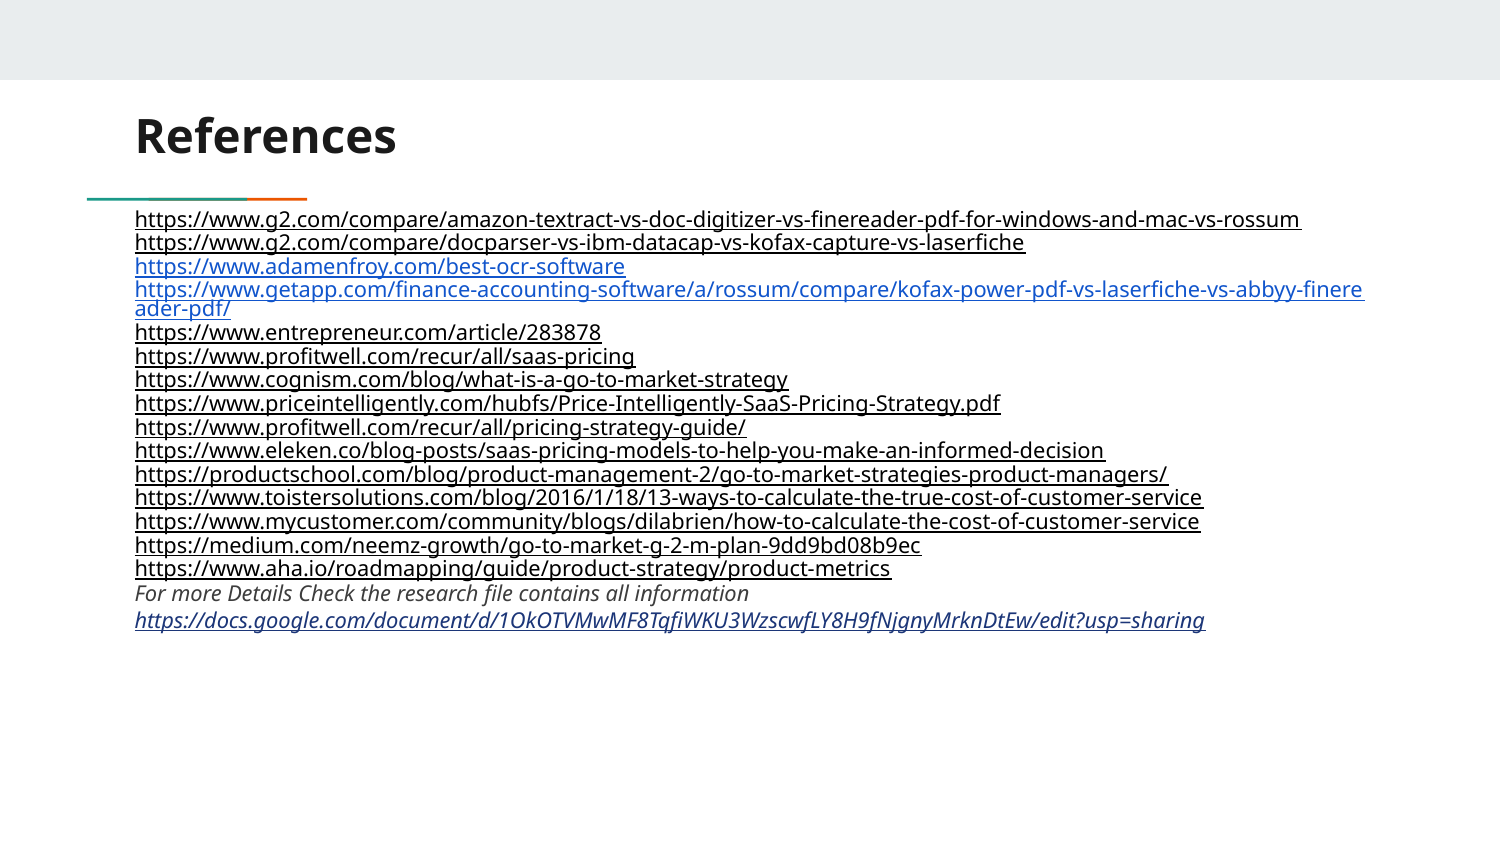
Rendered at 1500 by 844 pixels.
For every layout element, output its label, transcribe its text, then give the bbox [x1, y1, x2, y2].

title References [119, 91, 1381, 180]
list https://www.g2.com/compare/amazon-textract-vs-doc-digitizer-vs-finereader-pdf-for-windows-and-mac-vs-rossum https://www.g2.com/compare/docparser-vs-ibm-datacap-vs-kofax-capture-vs-laserfiche https://www.adamenfroy.com/best-ocr-software https://www.getapp.com/finance-accounting-software/a/rossum/compare/kofax-power-pdf-vs-laserfiche-vs-abbyy-finereader-pdf/ https://www.entrepreneur.com/article/283878 https://www.profitwell.com/recur/all/saas-pricing https://www.cognism.com/blog/what-is-a-go-to-market-strategy https://www.priceintelligently.com/hubfs/Price-Intelligently-SaaS-Pricing-Strategy.pdf https://www.profitwell.com/recur/all/pricing-strategy-guide/ https://www.eleken.co/blog-posts/saas-pricing-models-to-help-you-make-an-informed-decision https://productschool.com/blog/product-management-2/go-to-market-strategies-product-managers/ https://www.toistersolutions.com/blog/2016/1/18/13-ways-to-calculate-the-true-cost-of-customer-service https://www.mycustomer.com/community/blogs/dilabrien/how-to-calculate-the-cost-of-customer-service https://medium.com/neemz-growth/go-to-market-g-2-m-plan-9dd9bd08b9ec https://www.aha.io/roadmapping/guide/product-strategy/product-metrics For more Details Check the research file contains all information https://docs.google.com/document/d/1OkOTVMwMF8TqfiWKU3WzscwfLY8H9fNjgnyMrknDtEw/edit?usp=sharing [119, 193, 1381, 823]
